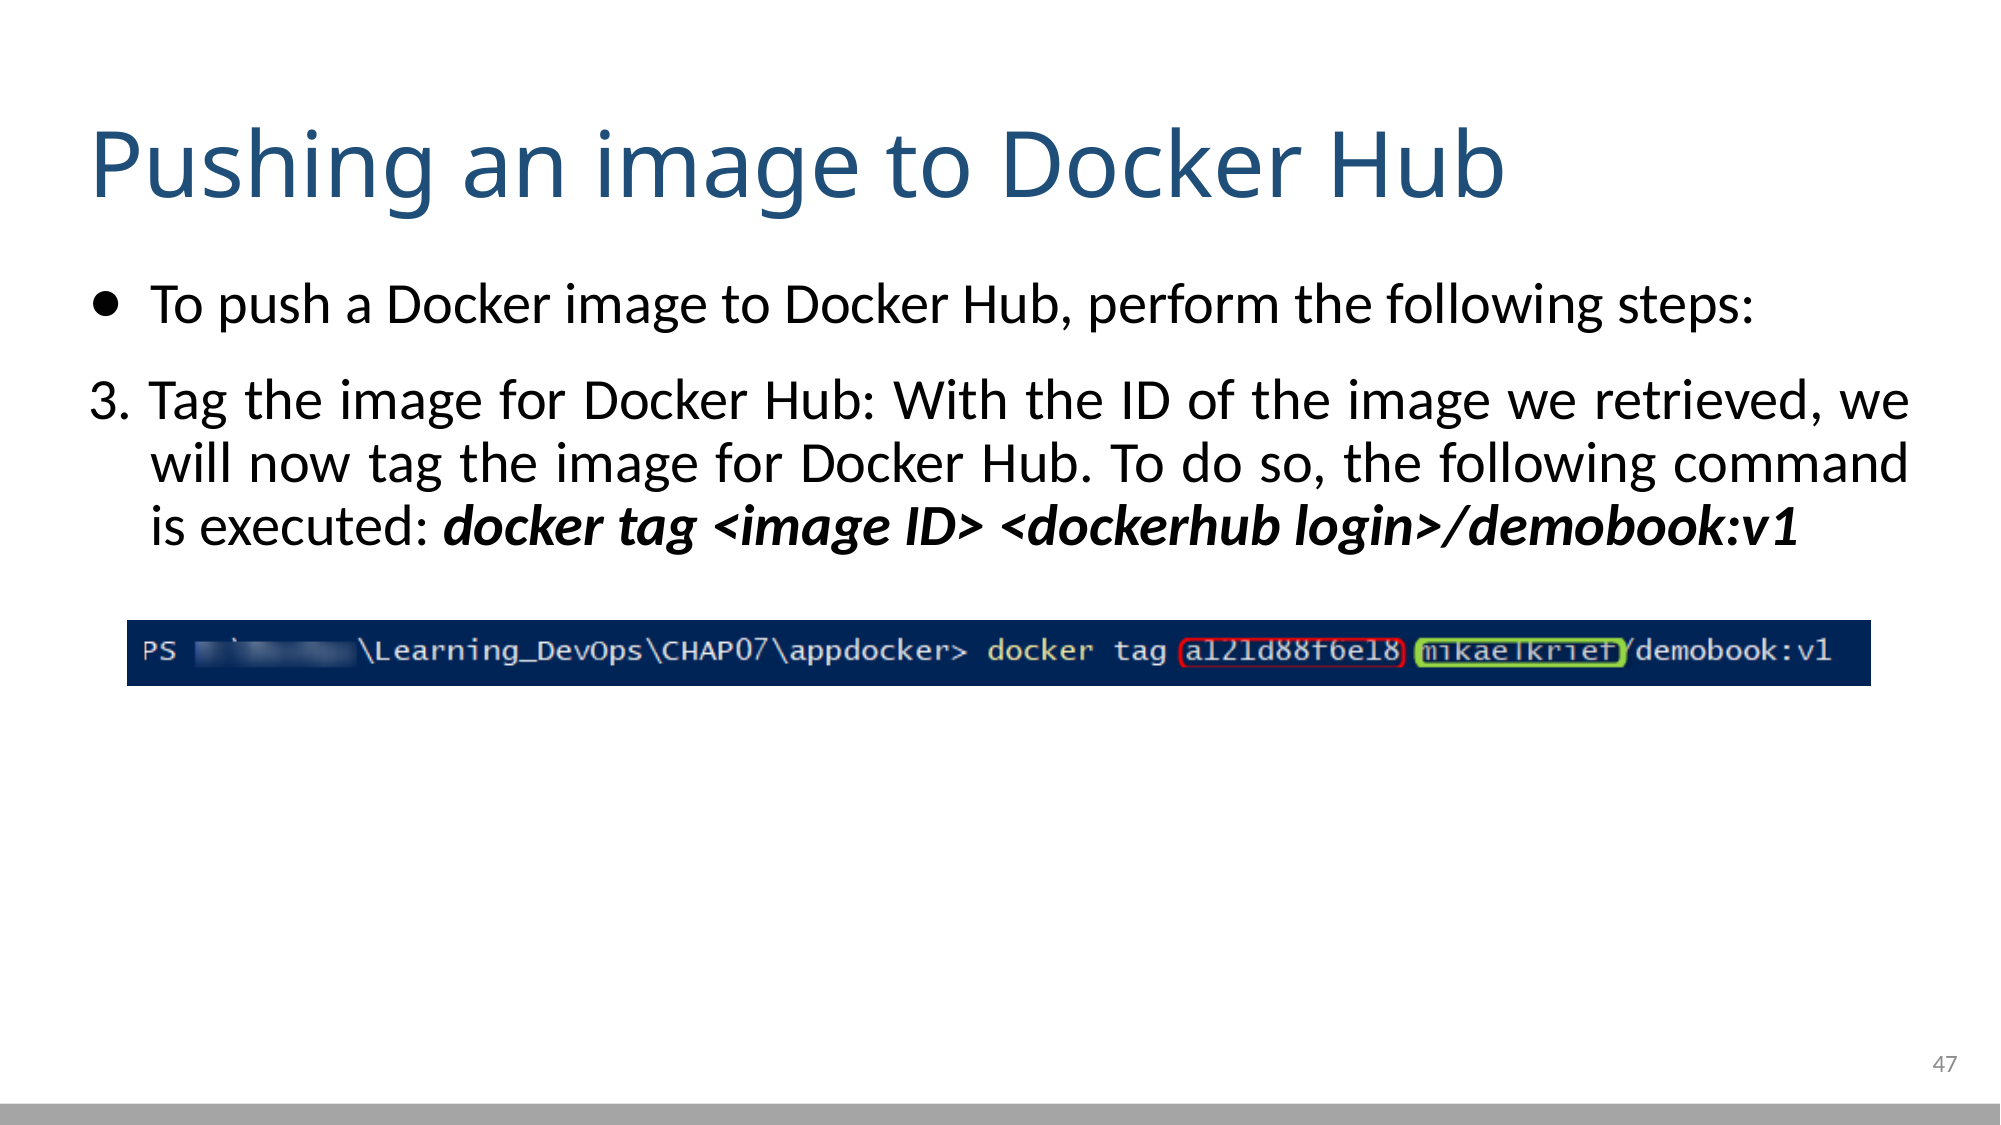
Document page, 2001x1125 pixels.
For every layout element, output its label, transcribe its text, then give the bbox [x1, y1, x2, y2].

slide_number 47 [1853, 1019, 1974, 1106]
list To push a Docker image to Docker Hub, perform the following steps: 3. Tag the image for Docker Hub: With the ID of the image we retrieved, we will now tag the image for Docker Hub. To do so, the following command is executed: docker tag <image ID> <dockerhub login>/demobook:v1 [68, 252, 1932, 1058]
picture [127, 620, 1871, 686]
title Pushing an image to Docker Hub [68, 98, 1932, 252]
